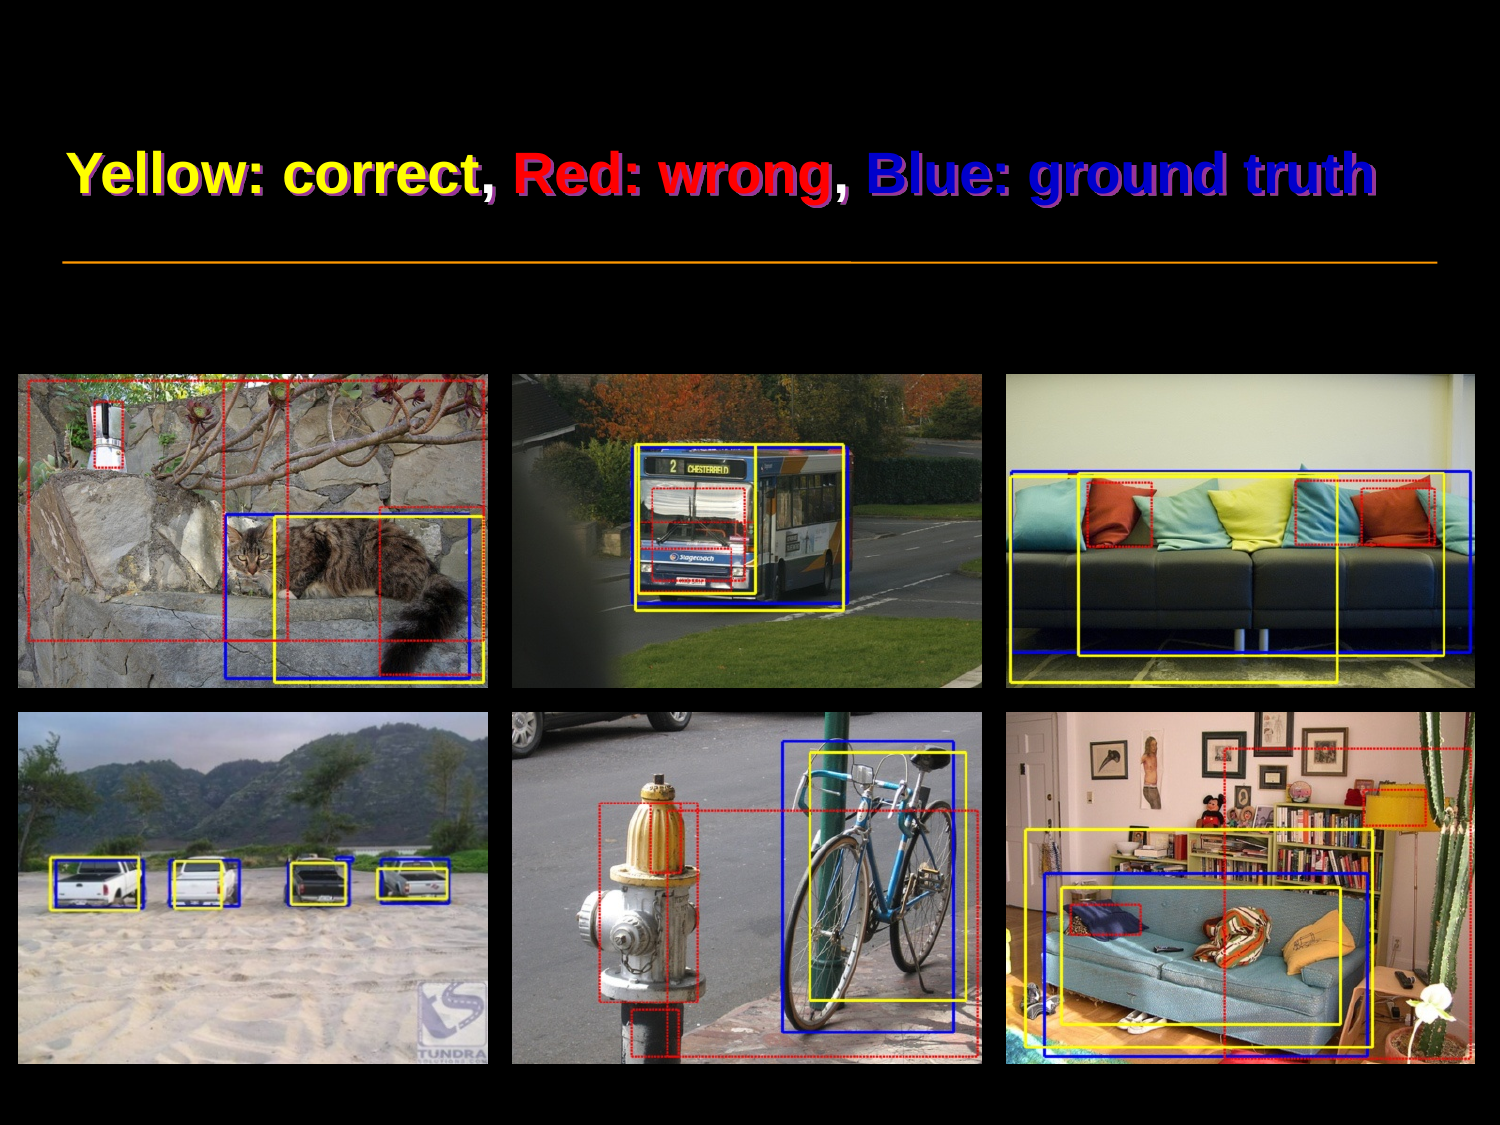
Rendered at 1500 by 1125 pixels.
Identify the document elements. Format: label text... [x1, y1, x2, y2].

picture [1005, 712, 1476, 1065]
picture [18, 712, 488, 1064]
picture [18, 374, 488, 688]
picture [512, 374, 982, 688]
title Yellow: correct, Red: wrong, Blue: ground truth [50, 69, 1450, 270]
picture [512, 712, 982, 1065]
picture [1005, 374, 1476, 688]
